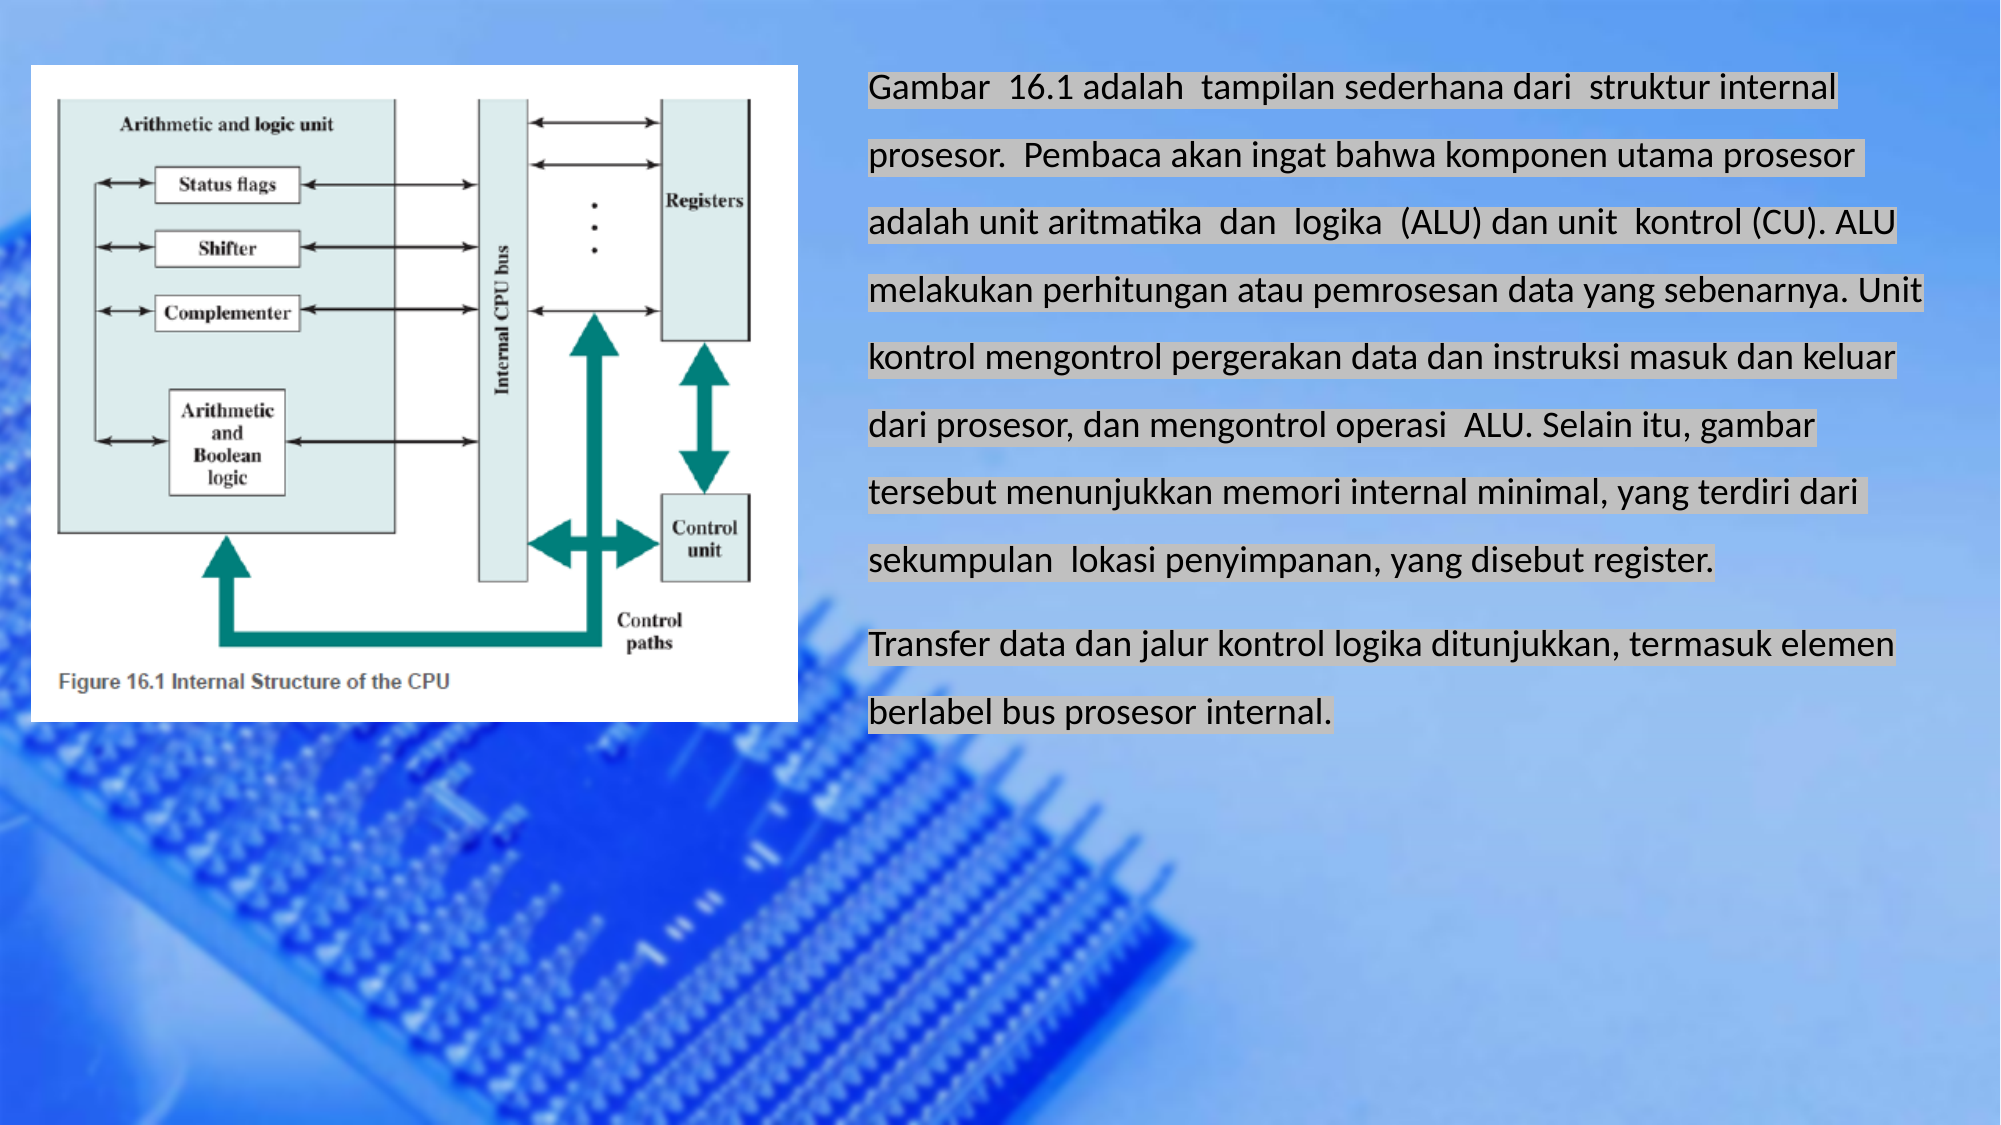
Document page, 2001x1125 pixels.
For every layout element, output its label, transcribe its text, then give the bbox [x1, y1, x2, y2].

text_box Gambar 16.1 adalah tampilan sederhana dari struktur internal prosesor. Pembaca akan ingat bahwa komponen utama prosesor adalah unit aritmatika dan logika (ALU) dan unit kontrol (CU). ALU melakukan perhitungan atau pemrosesan data yang sebenarnya. Unit kontrol mengontrol pergerakan data dan instruksi masuk dan keluar dari prosesor, dan mengontrol operasi ALU. Selain itu, gambar tersebut menunjukkan memori internal minimal, yang terdiri dari sekumpulan lokasi penyimpanan, yang disebut register. Transfer data dan jalur kontrol logika ditunjukkan, termasuk elemen berlabel bus prosesor internal. [853, 32, 1963, 801]
picture [0, 0, 2001, 1125]
